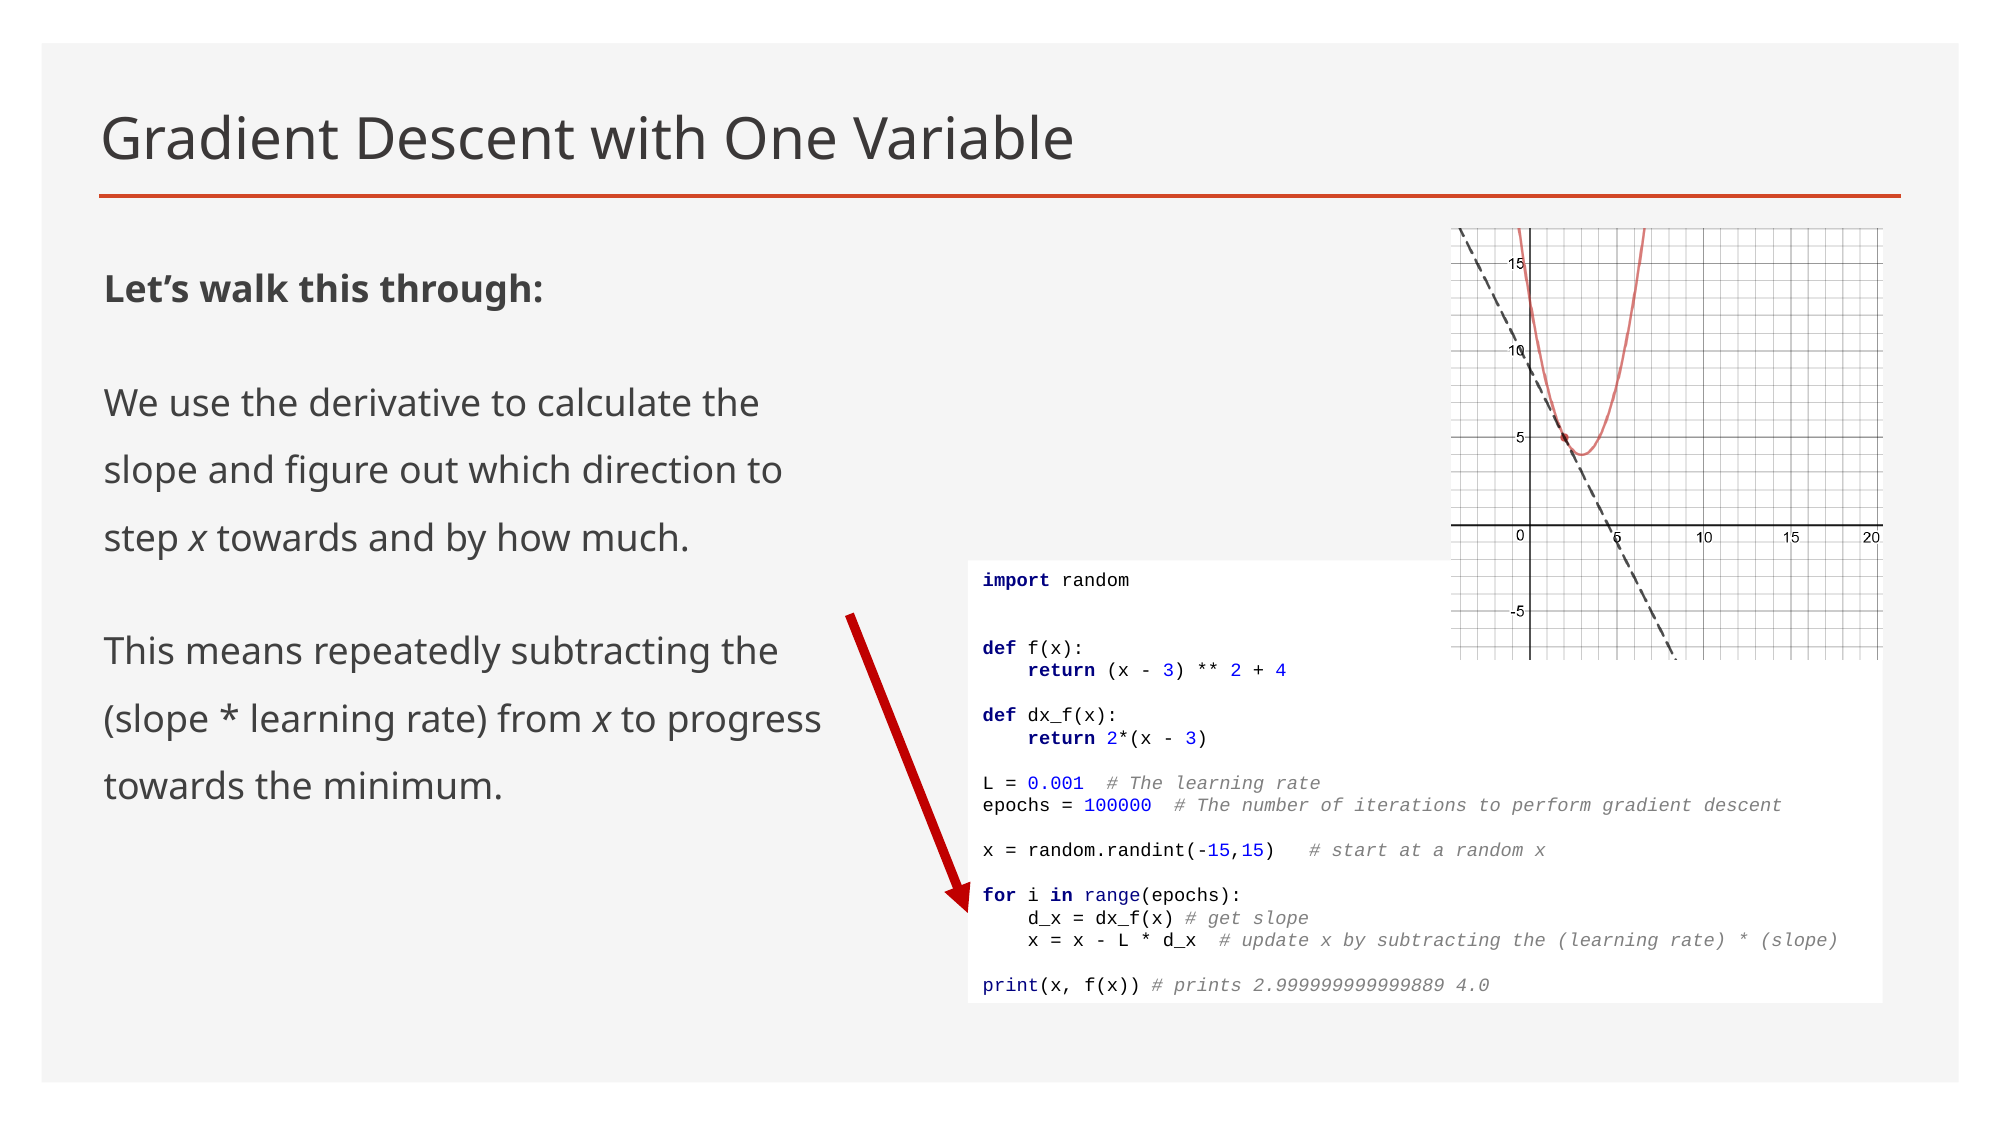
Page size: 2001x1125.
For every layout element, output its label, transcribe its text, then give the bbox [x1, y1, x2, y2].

list Let’s walk this through: We use the derivative to calculate the slope and figure out which direction to step x towards and by how much. This means repeatedly subtracting the (slope * learning rate) from x to progress towards the minimum. [88, 235, 858, 1097]
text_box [849, 614, 968, 913]
title Gradient Descent with One Variable [85, 73, 1214, 179]
picture [1451, 228, 1883, 660]
text_box import random def f(x): return (x - 3) ** 2 + 4 def dx_f(x): return 2*(x - 3) L = 0.001 # The learning rate epochs = 100000 # The number of iterations to perform gradient descent x = random.randint(-15,15) # start at a random x for i in range(epochs): d_x = dx_f(x) # get slope x = x - L * d_x # update x by subtracting the (learning rate) * (slope) print(x, f(x)) # prints 2.999999999999889 4.0 [967, 560, 1883, 1003]
